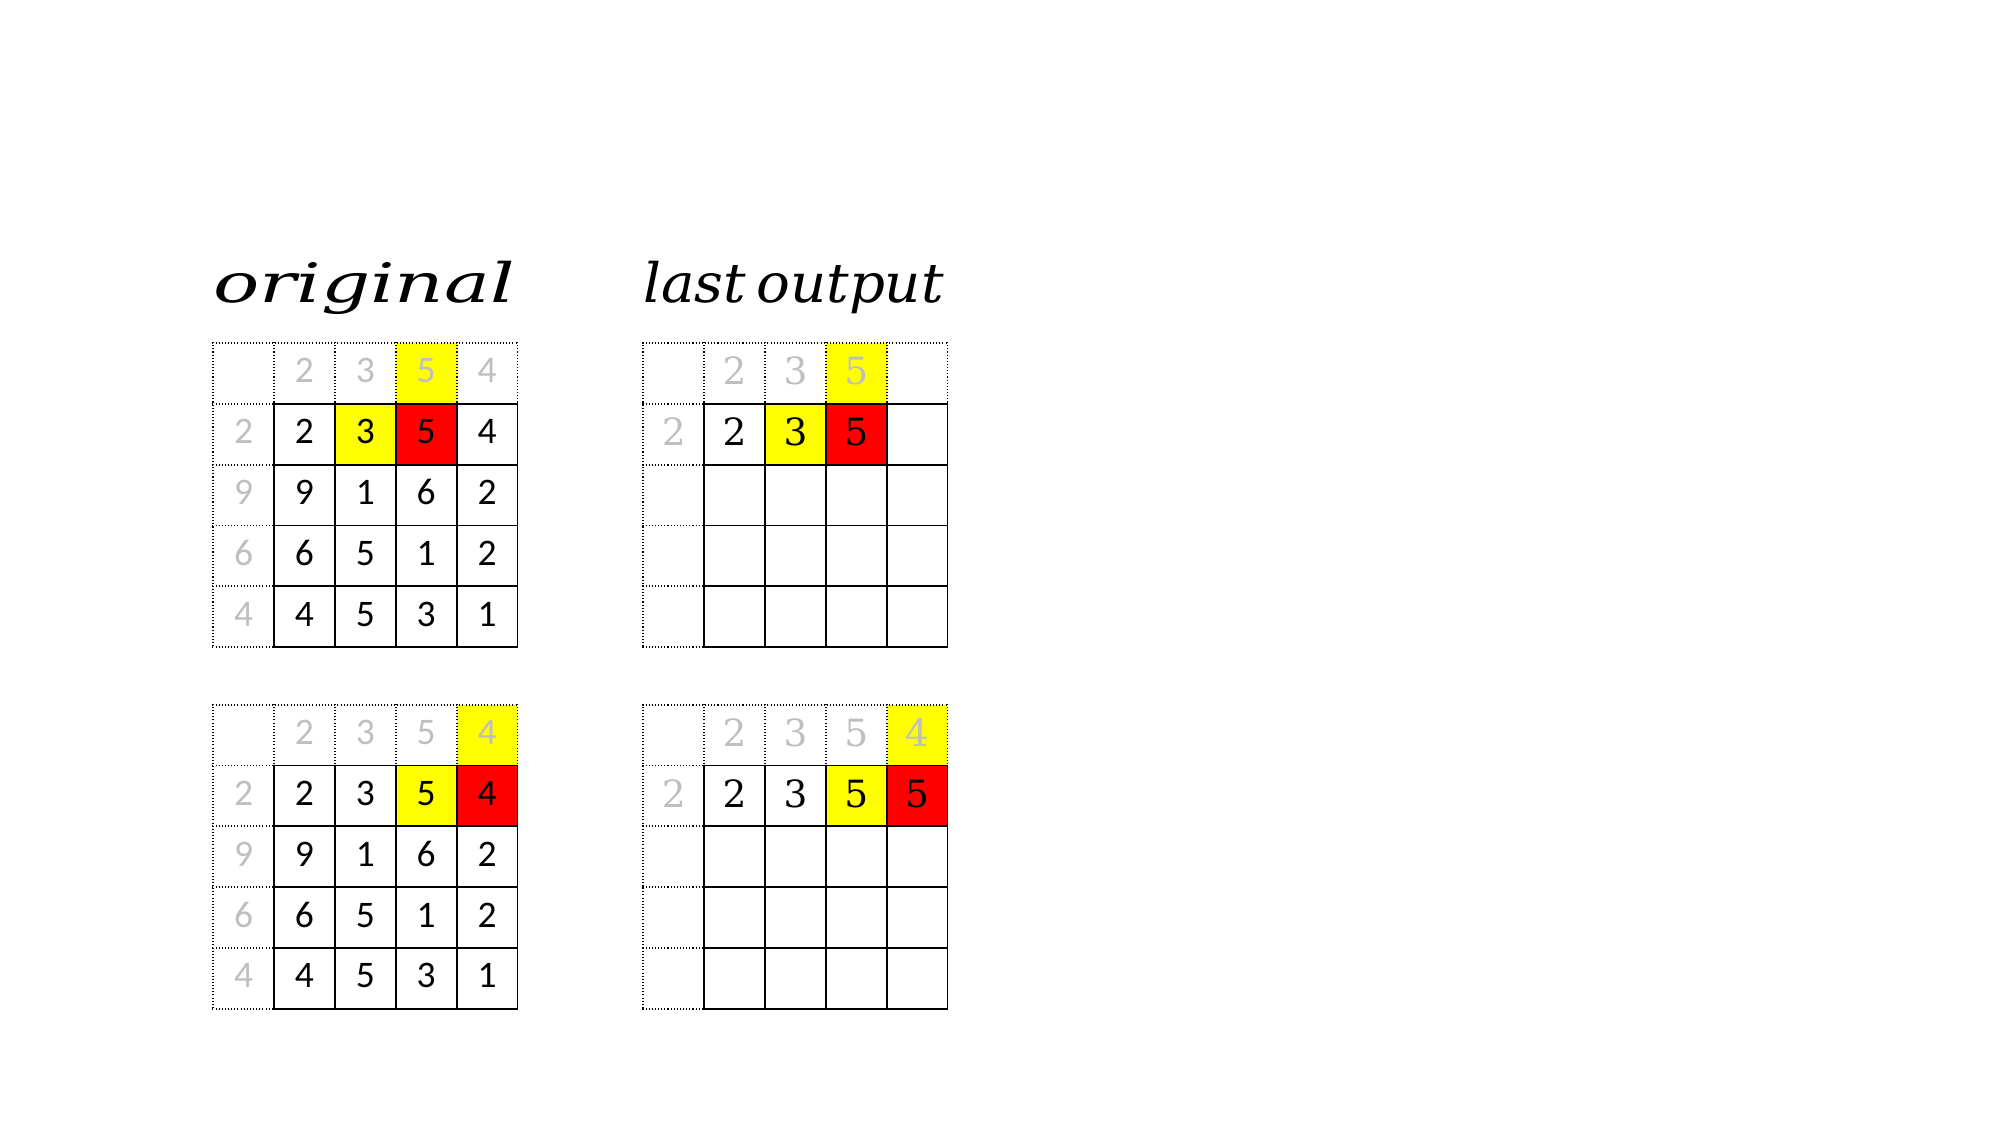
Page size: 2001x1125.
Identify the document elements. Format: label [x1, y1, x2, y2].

table_cell [213, 404, 273, 647]
table_cell [827, 766, 886, 825]
table_cell [458, 888, 517, 947]
table_cell [705, 766, 764, 825]
table_cell [827, 587, 886, 646]
table_header [213, 705, 517, 766]
table_cell [766, 466, 825, 525]
table_cell [888, 949, 947, 1008]
table_cell [766, 766, 825, 825]
table_cell [888, 766, 947, 825]
table_cell [766, 888, 825, 947]
table_cell [275, 405, 334, 464]
table_cell [705, 466, 764, 525]
table_cell [705, 949, 764, 1008]
table_cell [397, 827, 456, 886]
table_header [643, 343, 947, 404]
table_cell [827, 405, 886, 464]
table_cell [705, 888, 764, 947]
table_cell [766, 405, 825, 464]
table_cell [397, 587, 456, 646]
table_cell [888, 405, 947, 464]
table_cell [336, 466, 395, 525]
table_cell [888, 587, 947, 646]
table_cell [888, 888, 947, 947]
table_cell [705, 405, 764, 464]
table_cell [827, 526, 886, 585]
table_cell [766, 827, 825, 886]
table_cell [275, 587, 334, 646]
table_cell [397, 949, 456, 1008]
table_cell [458, 526, 517, 585]
table_cell [705, 587, 764, 646]
table_cell [888, 466, 947, 525]
table_cell [336, 587, 395, 646]
table_cell [458, 466, 517, 525]
table_cell [336, 526, 395, 585]
table_cell [643, 766, 703, 1009]
table_cell [275, 949, 334, 1008]
table_cell [336, 827, 395, 886]
table_cell [458, 949, 517, 1008]
table_cell [458, 405, 517, 464]
table_cell [213, 766, 273, 1009]
table_cell [888, 827, 947, 886]
table_cell [827, 949, 886, 1008]
table_cell [766, 949, 825, 1008]
table_cell [888, 526, 947, 585]
table_header [643, 705, 947, 766]
table_cell [643, 404, 703, 647]
table_cell [705, 526, 764, 585]
table_cell [766, 526, 825, 585]
table_cell [458, 587, 517, 646]
table_cell [336, 766, 395, 825]
table_cell [275, 466, 334, 525]
table_cell [336, 949, 395, 1008]
table_cell [705, 827, 764, 886]
table_cell [827, 888, 886, 947]
table_cell [397, 526, 456, 585]
table_cell [397, 405, 456, 464]
table_cell [458, 766, 517, 825]
table_cell [766, 587, 825, 646]
table_cell [275, 827, 334, 886]
table_cell [275, 766, 334, 825]
table_cell [275, 526, 334, 585]
table_cell [827, 827, 886, 886]
table_cell [458, 827, 517, 886]
table_cell [397, 766, 456, 825]
table_cell [397, 888, 456, 947]
table_cell [336, 888, 395, 947]
table_header [213, 343, 517, 404]
table_cell [397, 466, 456, 525]
table_cell [827, 466, 886, 525]
table_cell [336, 405, 395, 464]
table_cell [275, 888, 334, 947]
